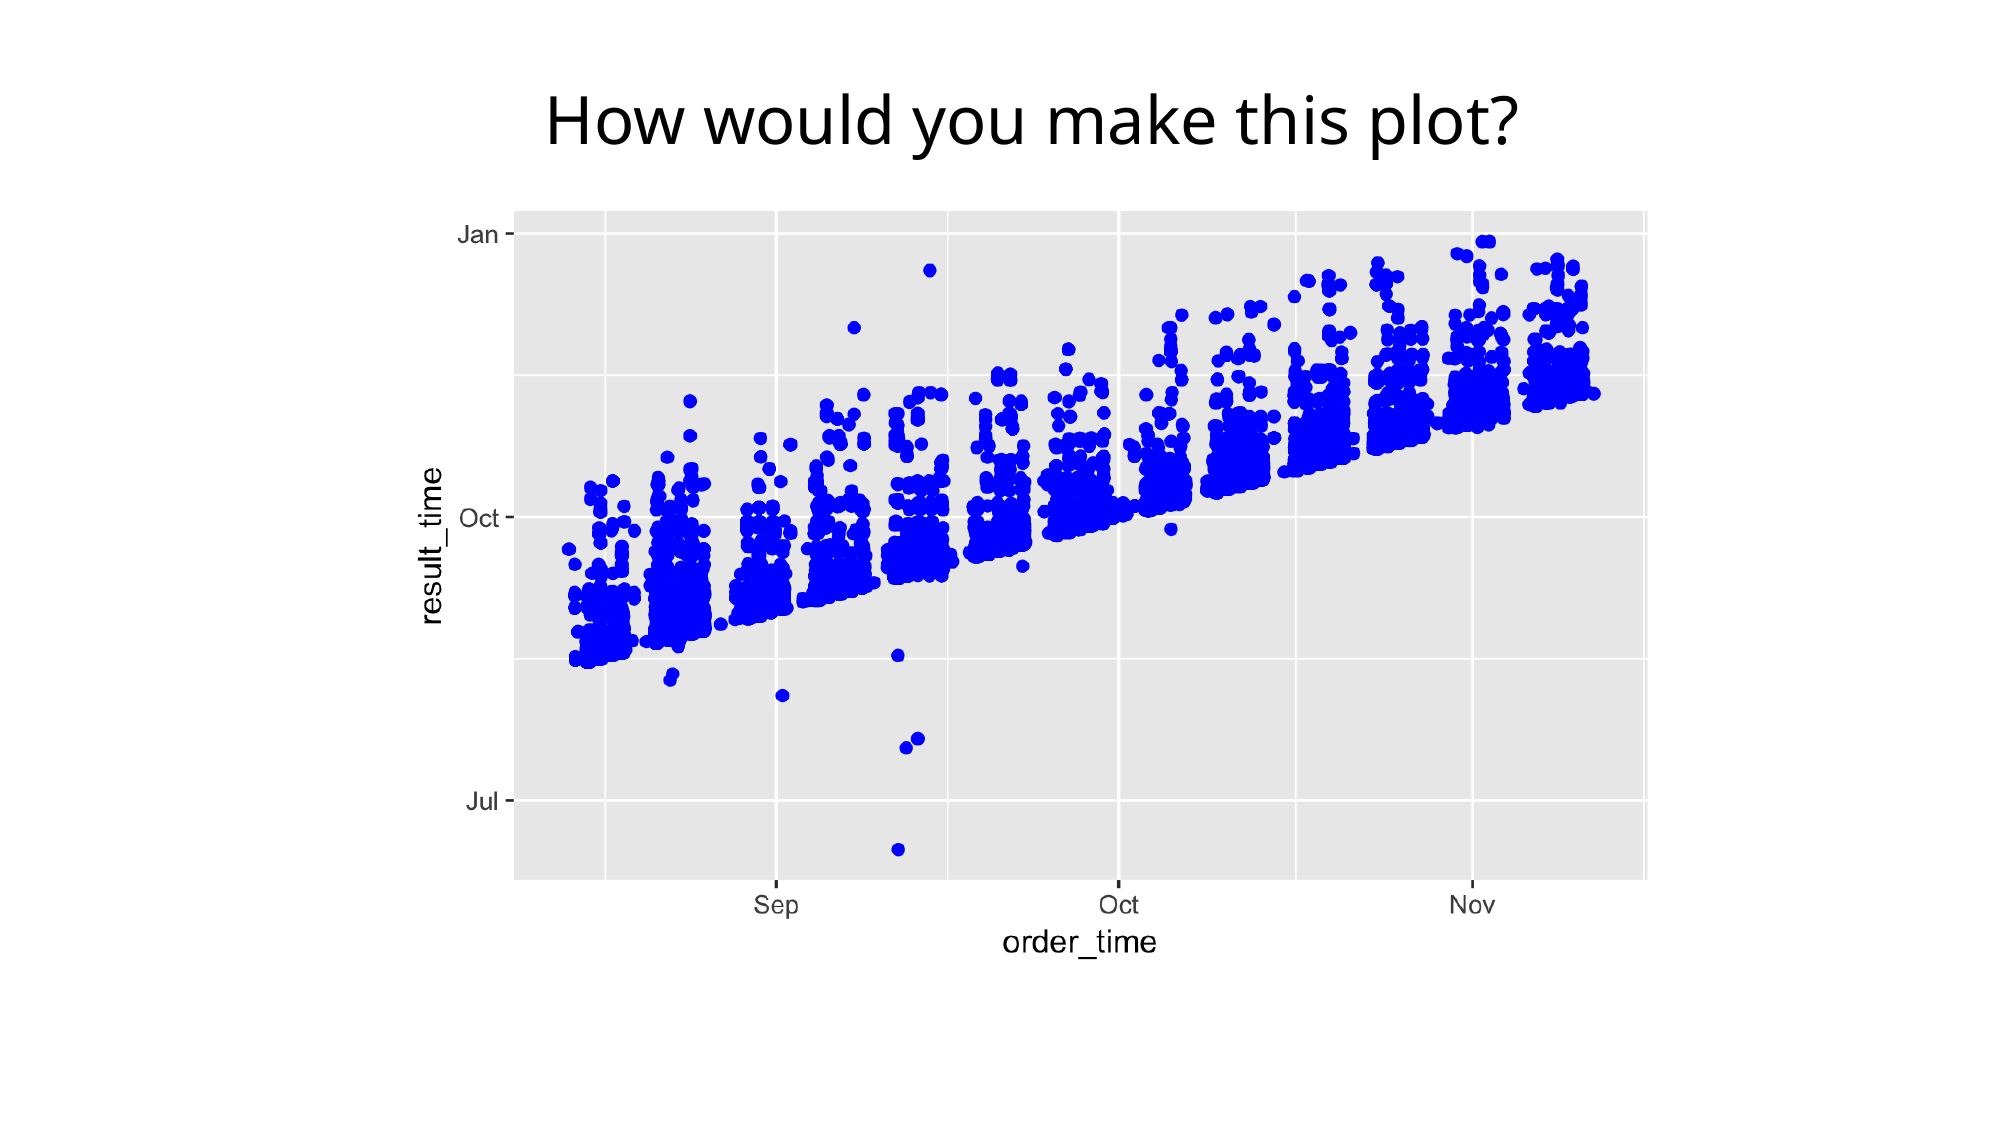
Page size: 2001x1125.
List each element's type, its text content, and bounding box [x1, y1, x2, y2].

picture [402, 195, 1663, 975]
text_box How would you make this plot? [262, 71, 1803, 166]
